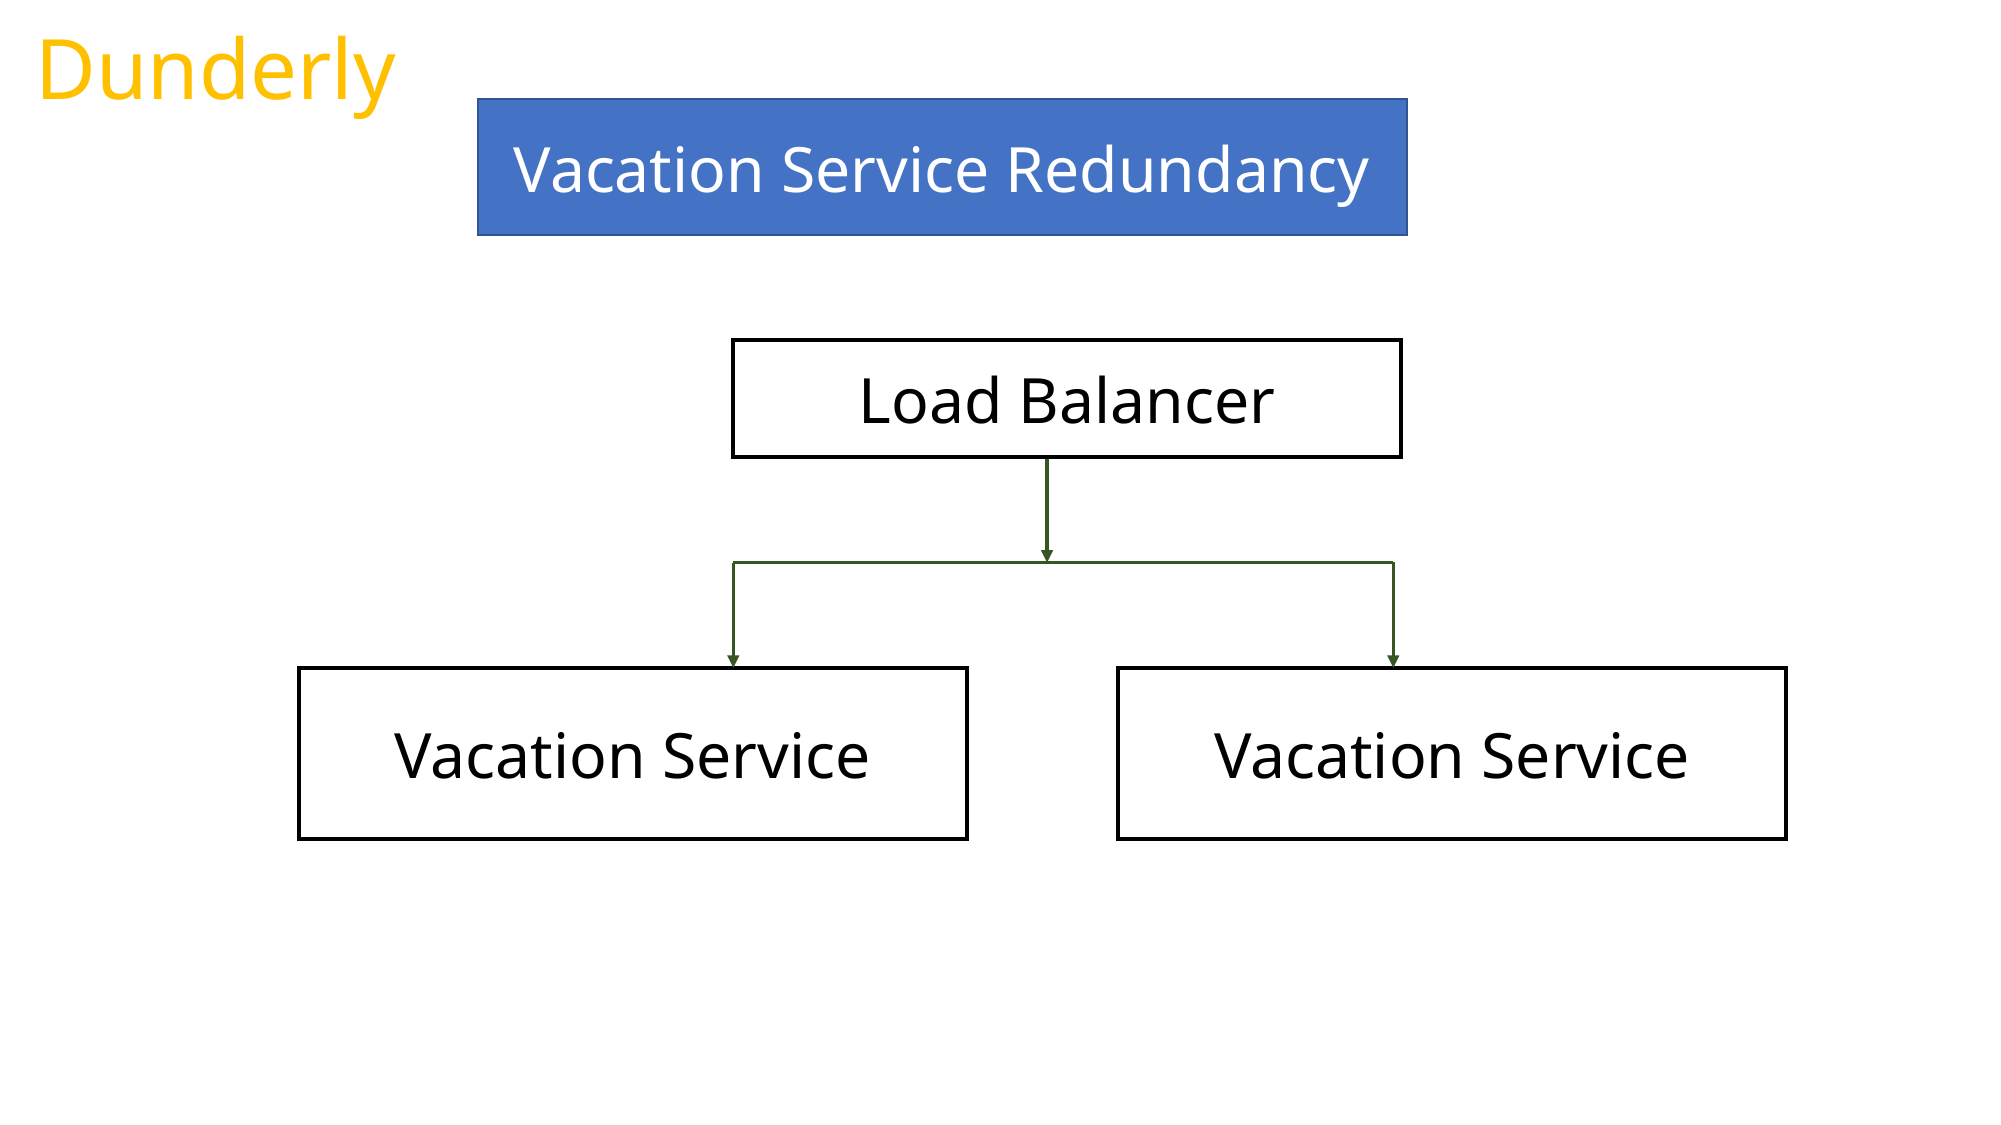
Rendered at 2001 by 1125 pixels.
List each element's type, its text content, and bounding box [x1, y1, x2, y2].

text_box Vacation Service [298, 667, 968, 840]
text_box Vacation Service Redundancy [477, 98, 1408, 236]
text_box Vacation Service [1117, 667, 1787, 840]
text_box Load Balancer [732, 339, 1402, 458]
text_box Dunderly [20, 8, 434, 124]
